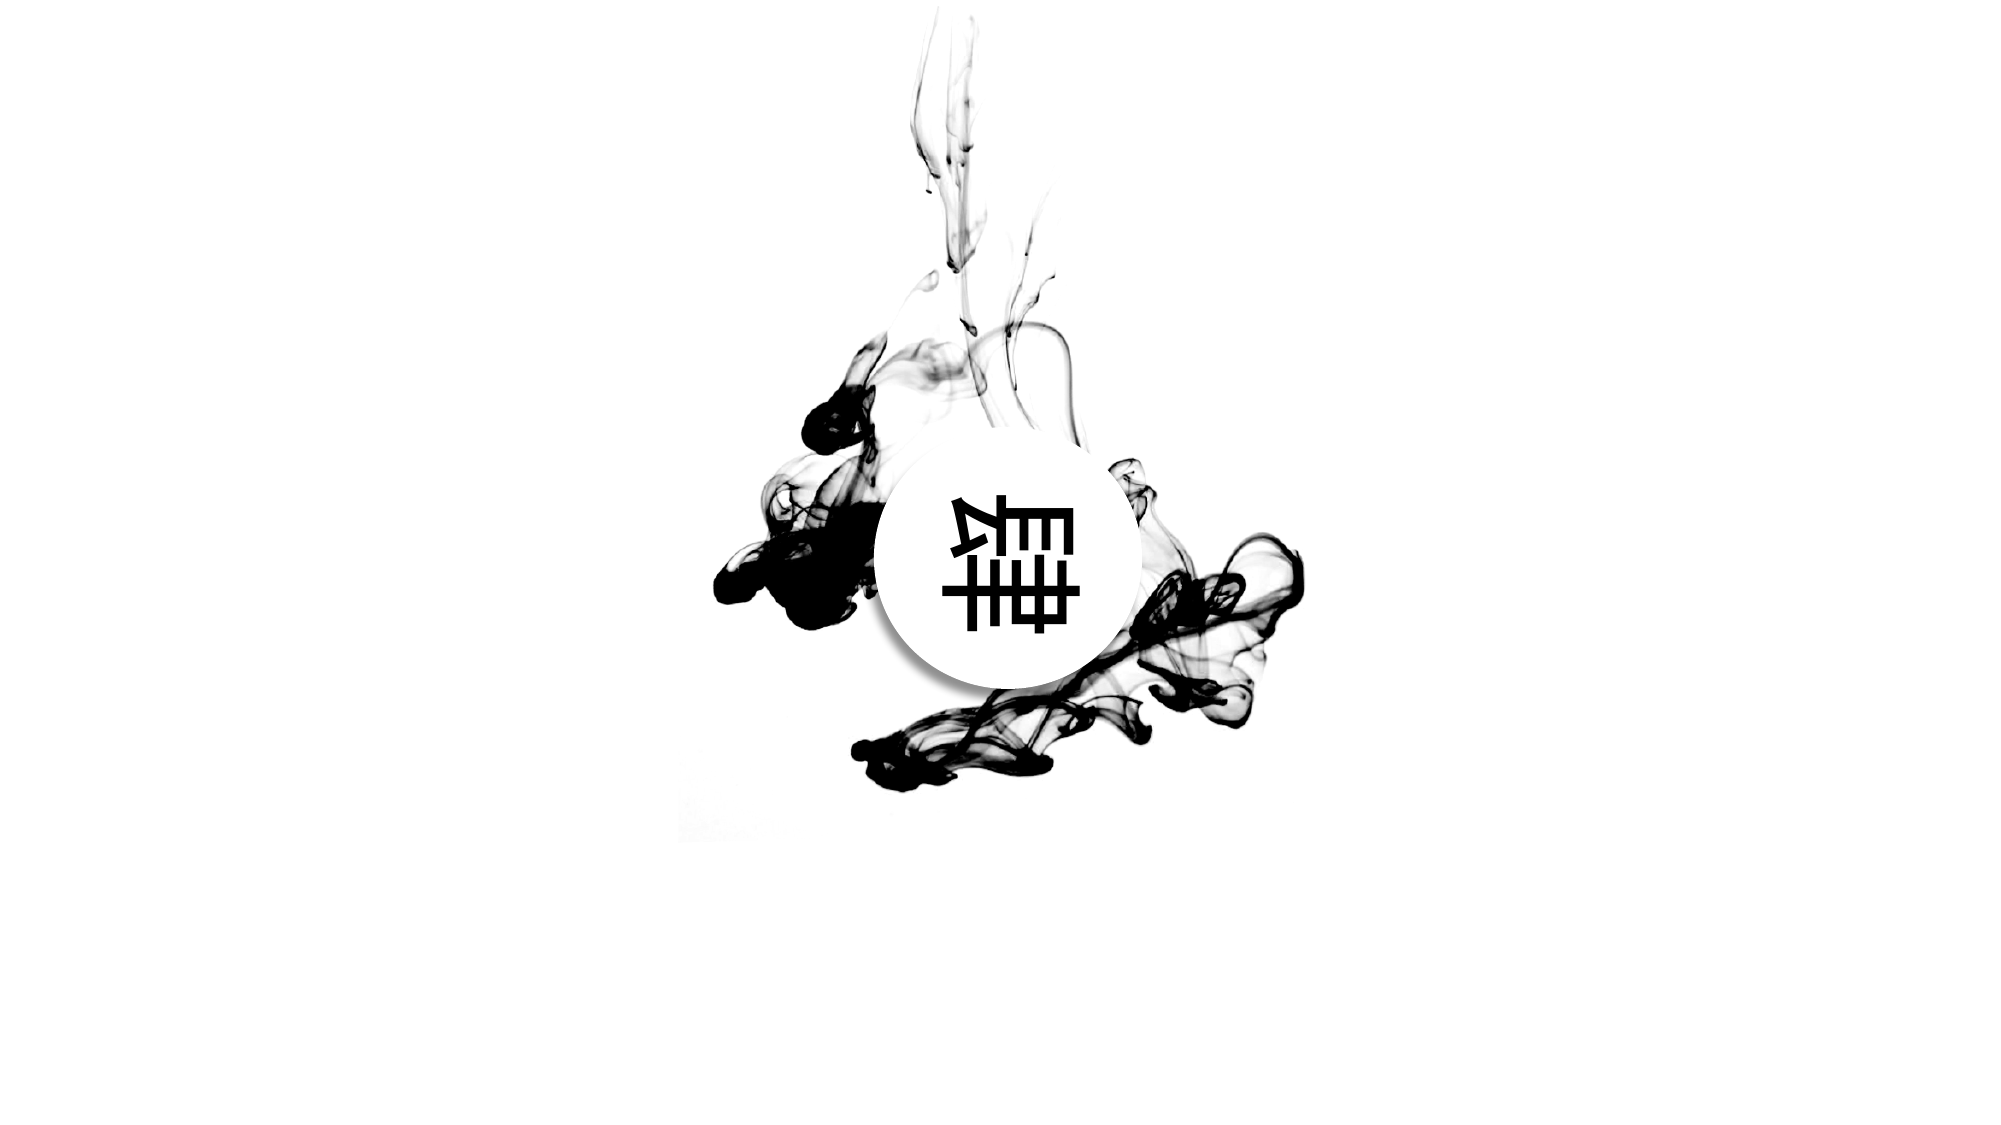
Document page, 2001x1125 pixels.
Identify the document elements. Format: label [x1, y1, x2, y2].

picture [678, 0, 1334, 864]
